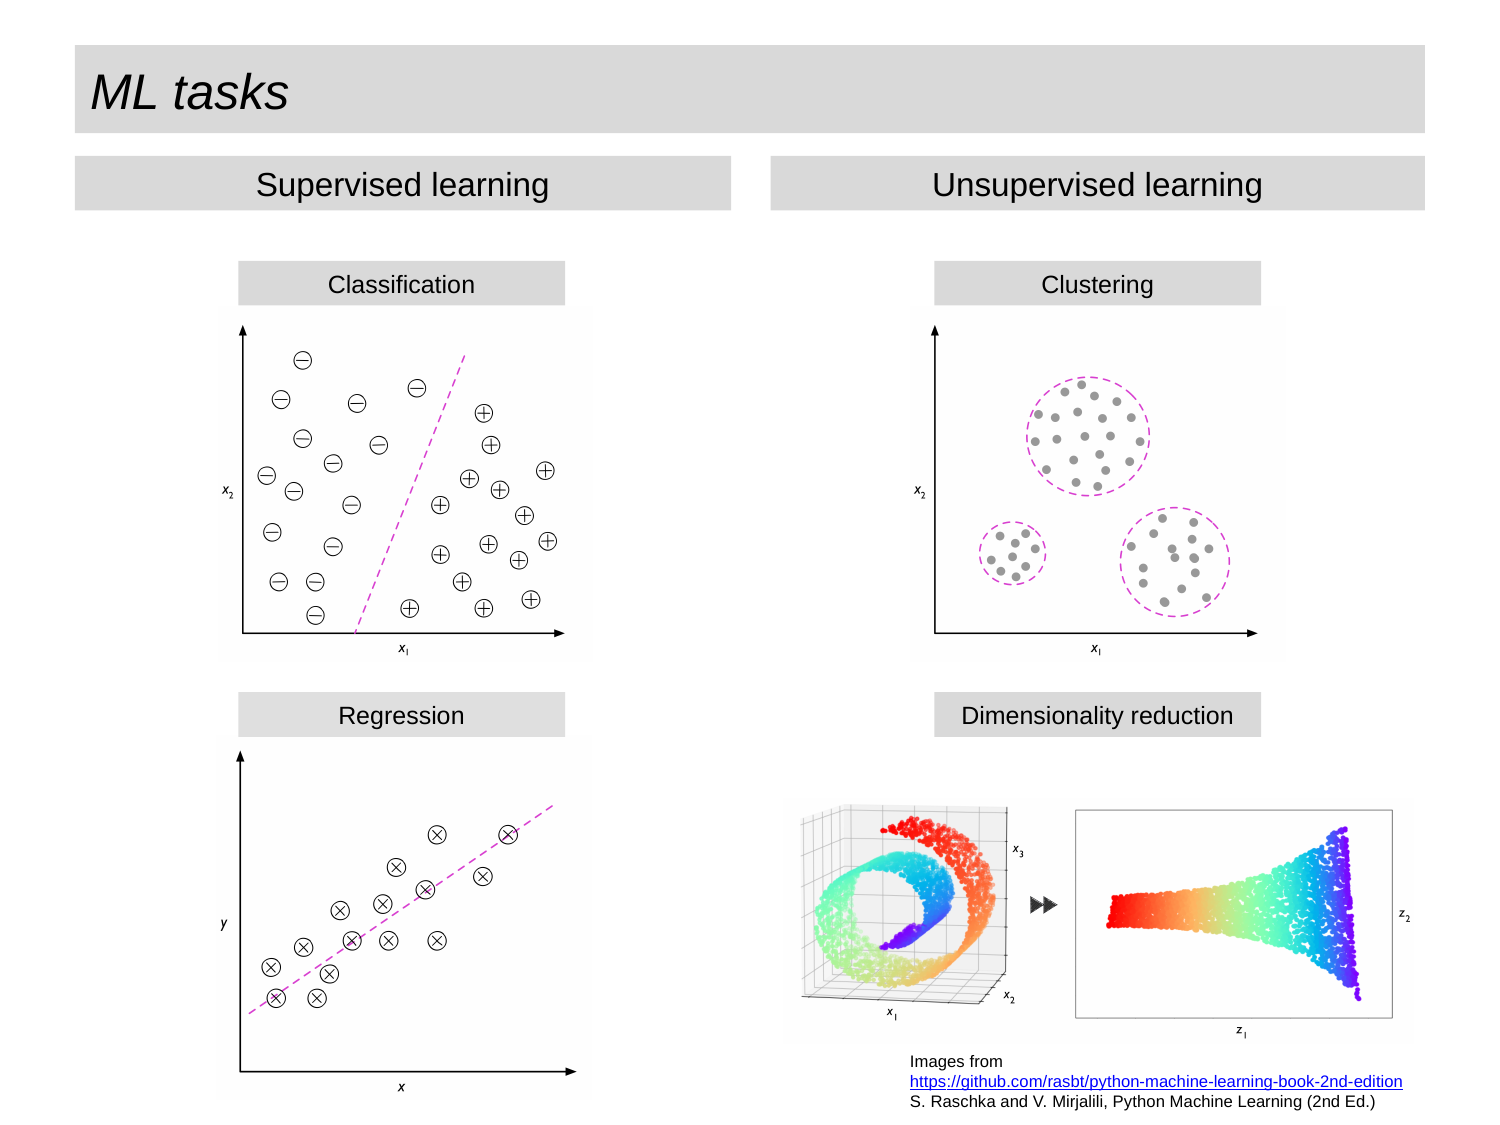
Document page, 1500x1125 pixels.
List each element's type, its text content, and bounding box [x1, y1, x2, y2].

picture [910, 305, 1286, 662]
text_box Supervised learning [74, 155, 732, 211]
picture [782, 798, 1414, 1045]
text_box Dimensionality reduction [934, 692, 1262, 737]
text_box Clustering [934, 260, 1262, 304]
text_box ML tasks [74, 45, 1425, 134]
picture [217, 305, 594, 662]
text_box Classification [238, 260, 566, 304]
text_box Regression [238, 692, 566, 733]
text_box Unsupervised learning [770, 155, 1425, 211]
text_box Images from https://github.com/rasbt/python-machine-learning-book-2nd-edition S. Raschka and V. Mirjalili, Python Machine Learning (2nd Ed.) [895, 1043, 1425, 1119]
picture [216, 735, 592, 1100]
